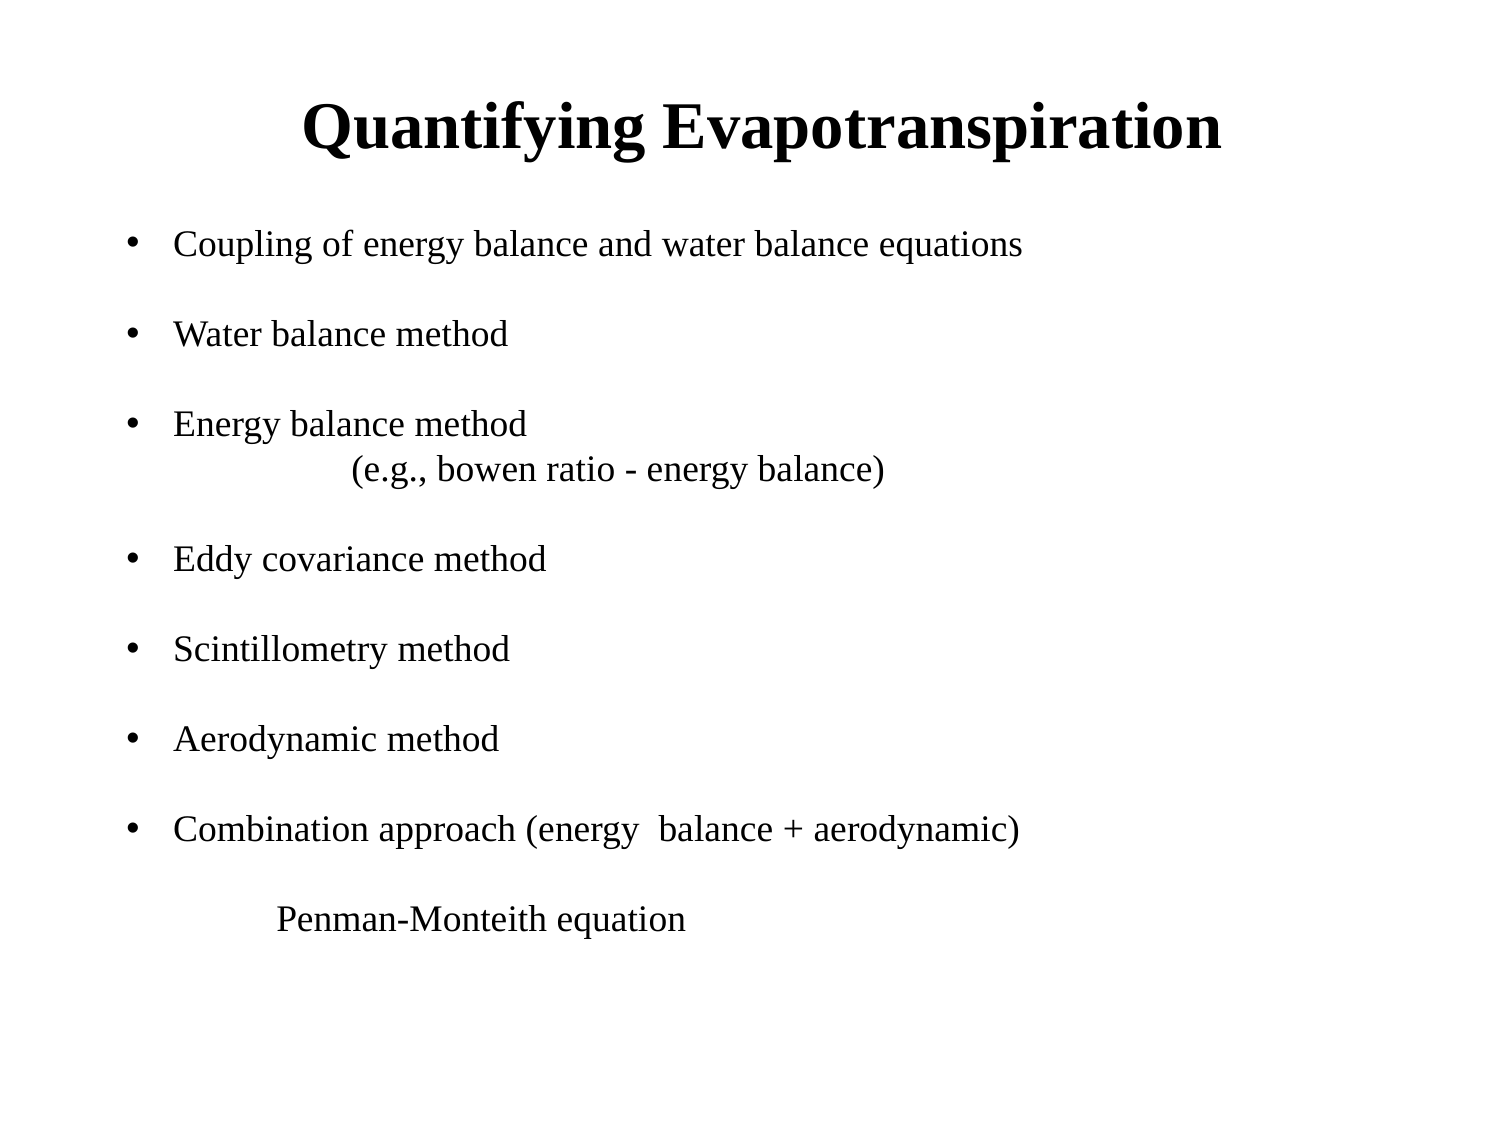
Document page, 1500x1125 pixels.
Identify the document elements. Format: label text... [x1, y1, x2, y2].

text_box Coupling of energy balance and water balance equations Water balance method Energy balance method (e.g., bowen ratio - energy balance) Eddy covariance method Scintillometry method Aerodynamic method Combination approach (energy balance + aerodynamic) Penman-Monteith equation [111, 212, 1039, 1037]
text_box Quantifying Evapotranspiration [150, 74, 1375, 170]
